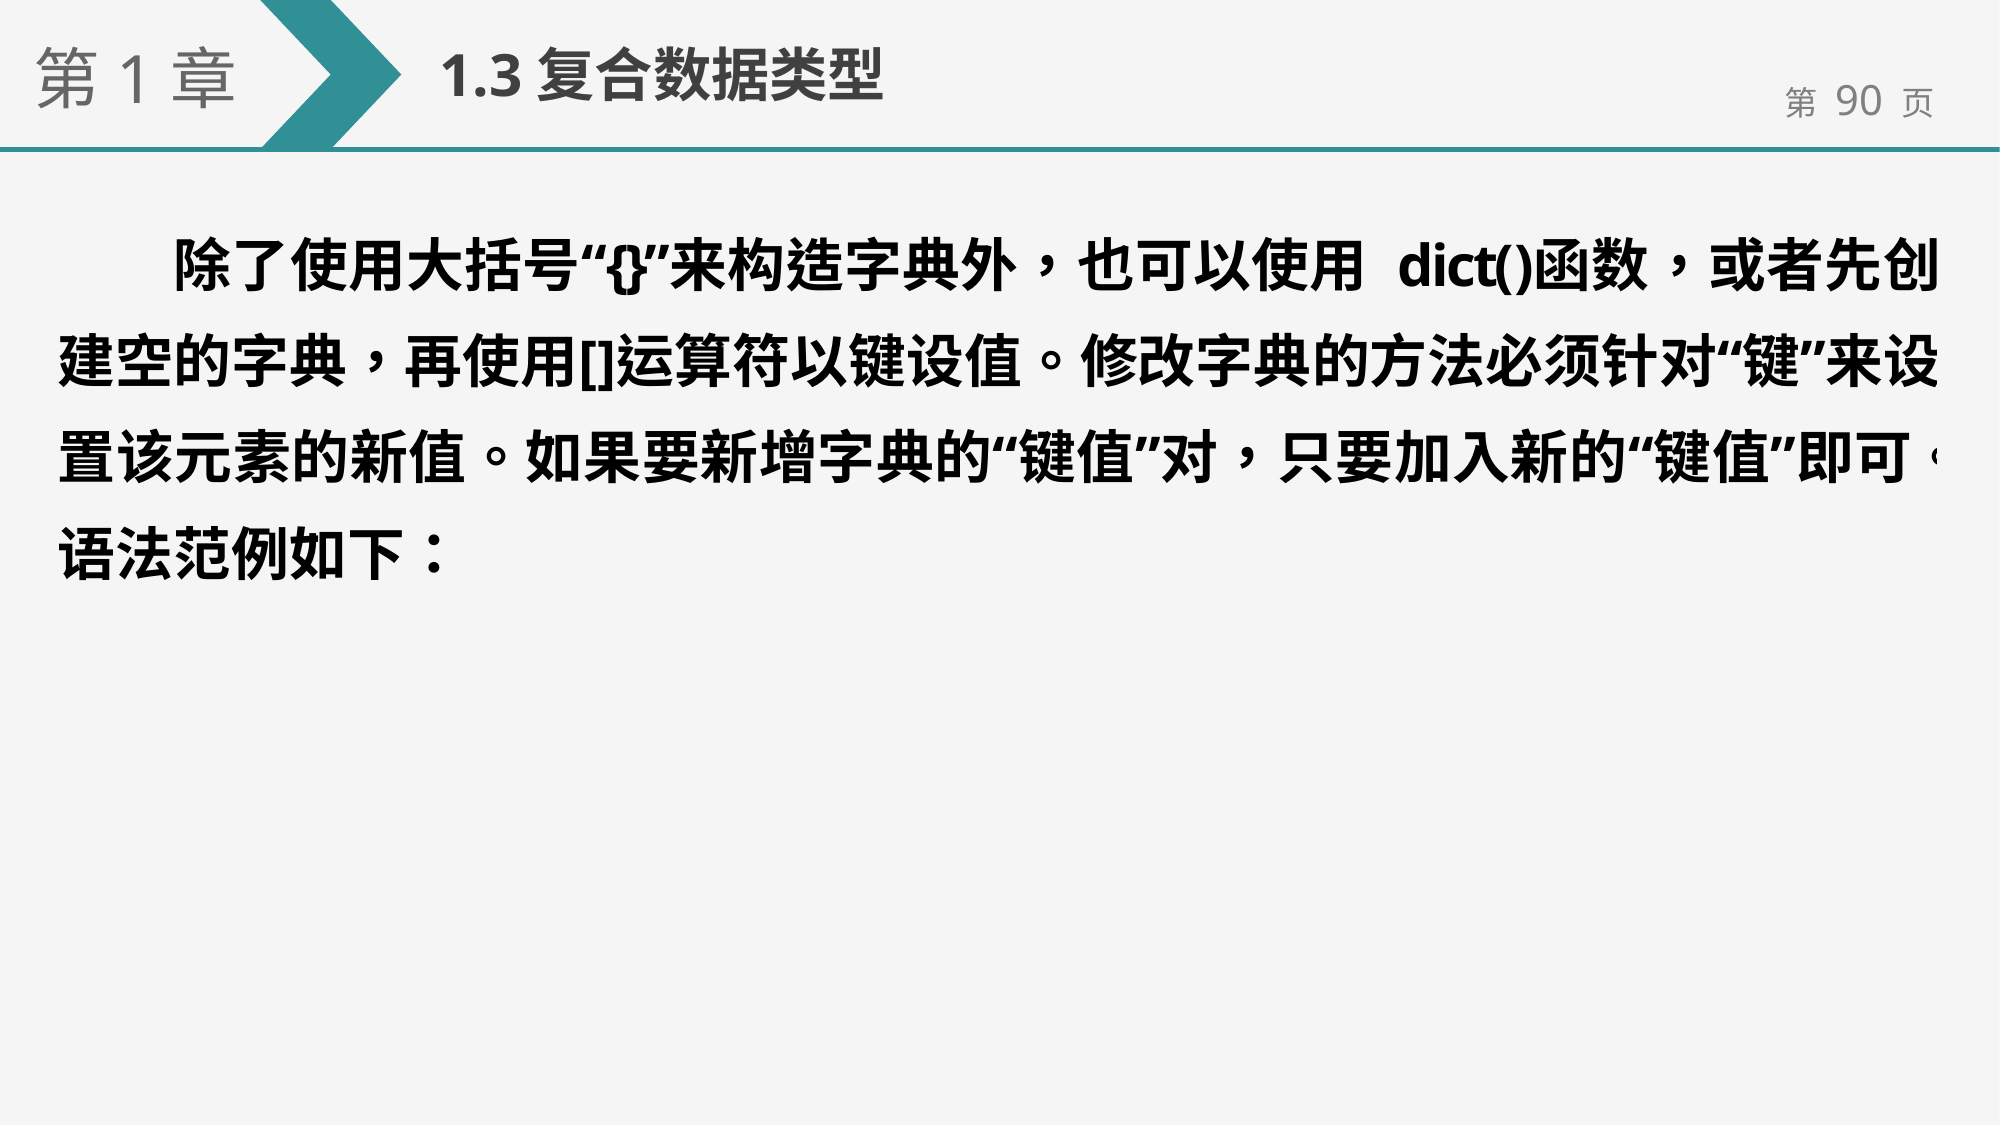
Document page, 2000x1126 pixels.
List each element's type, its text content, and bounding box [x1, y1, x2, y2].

text_box [258, 0, 403, 148]
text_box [57, 217, 1937, 861]
text_box 第1章 [19, 29, 253, 125]
text_box 1.3复合数据类型 [424, 31, 1366, 116]
